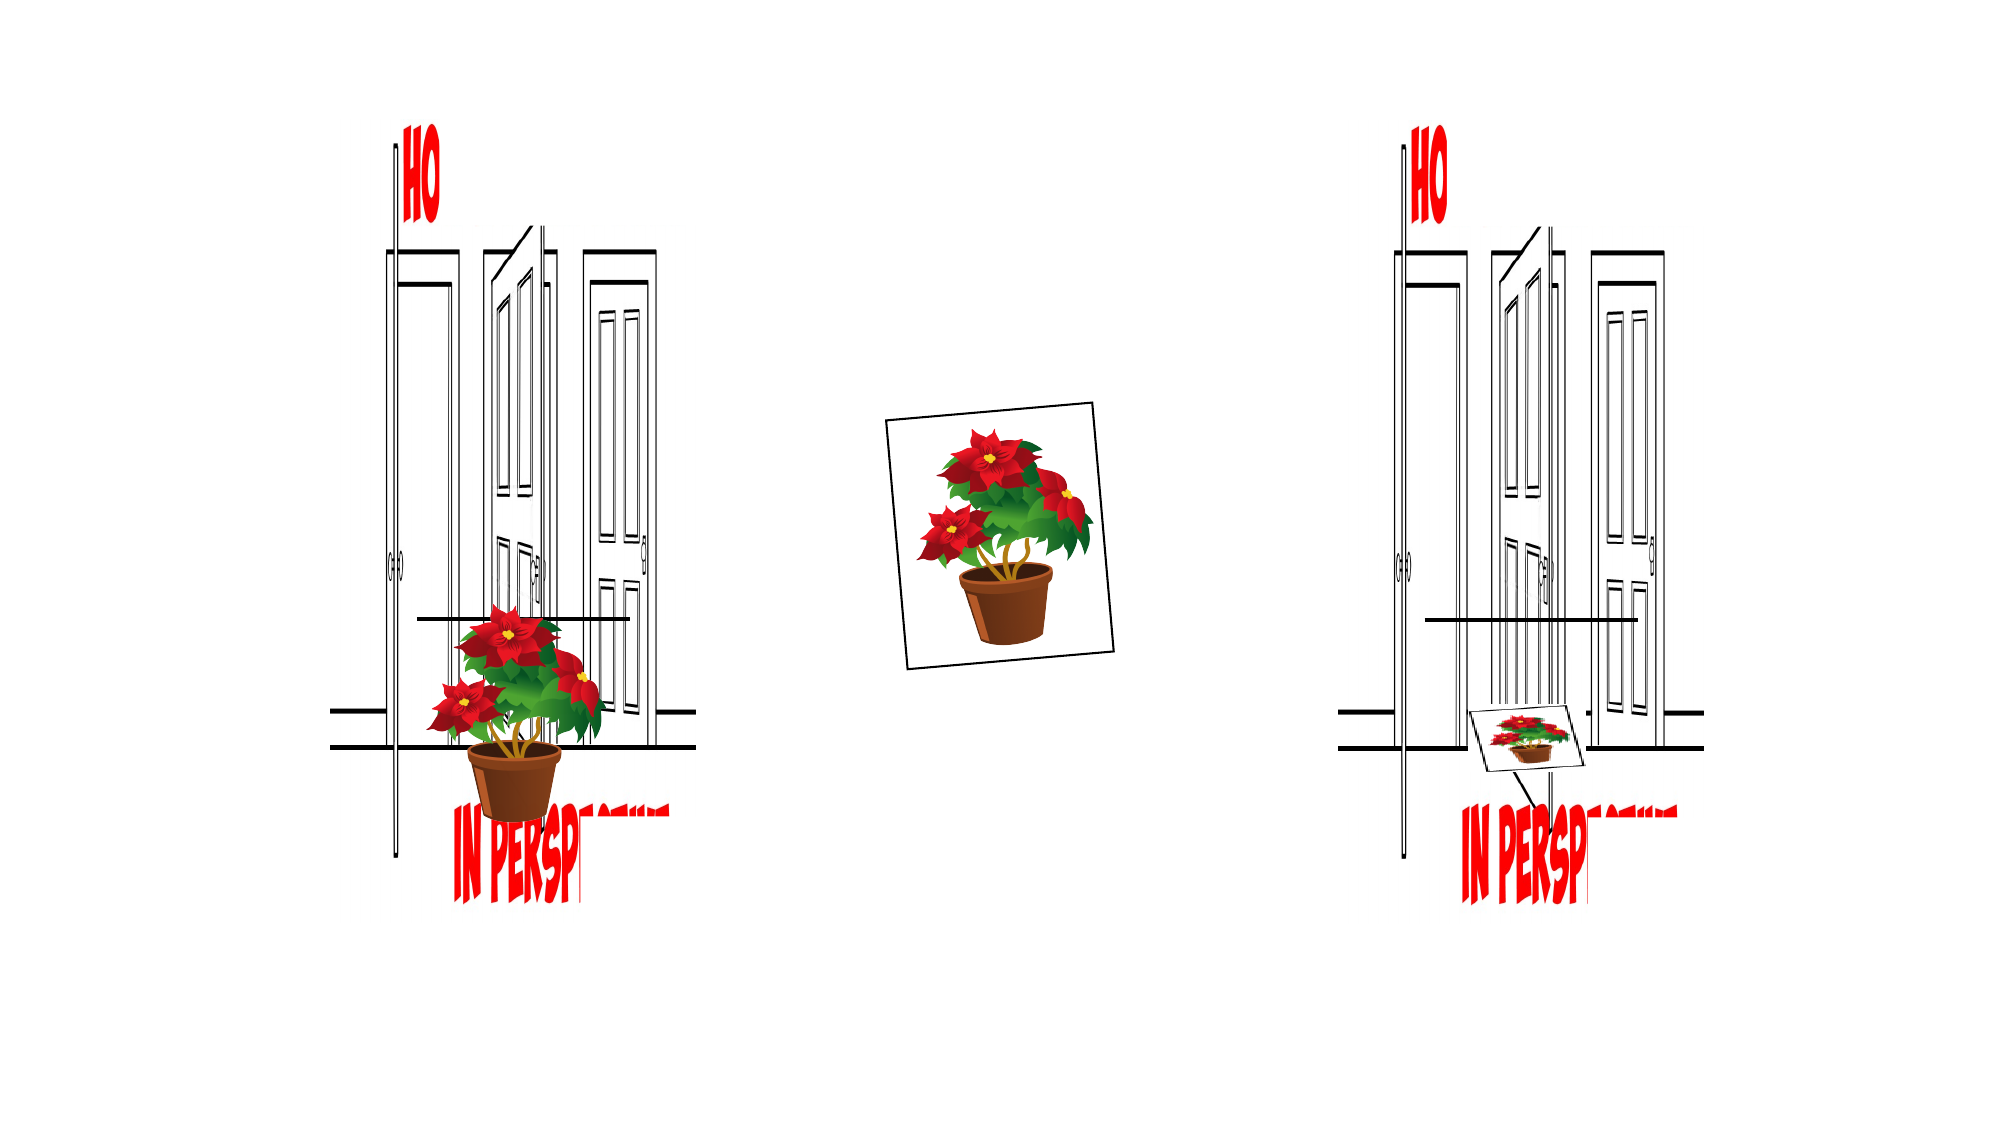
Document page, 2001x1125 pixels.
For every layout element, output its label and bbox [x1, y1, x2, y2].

text_box [1118, 10, 1944, 1061]
picture [1468, 704, 1586, 772]
text_box [100, 10, 926, 1061]
picture [424, 602, 609, 824]
text_box [896, 410, 1104, 661]
